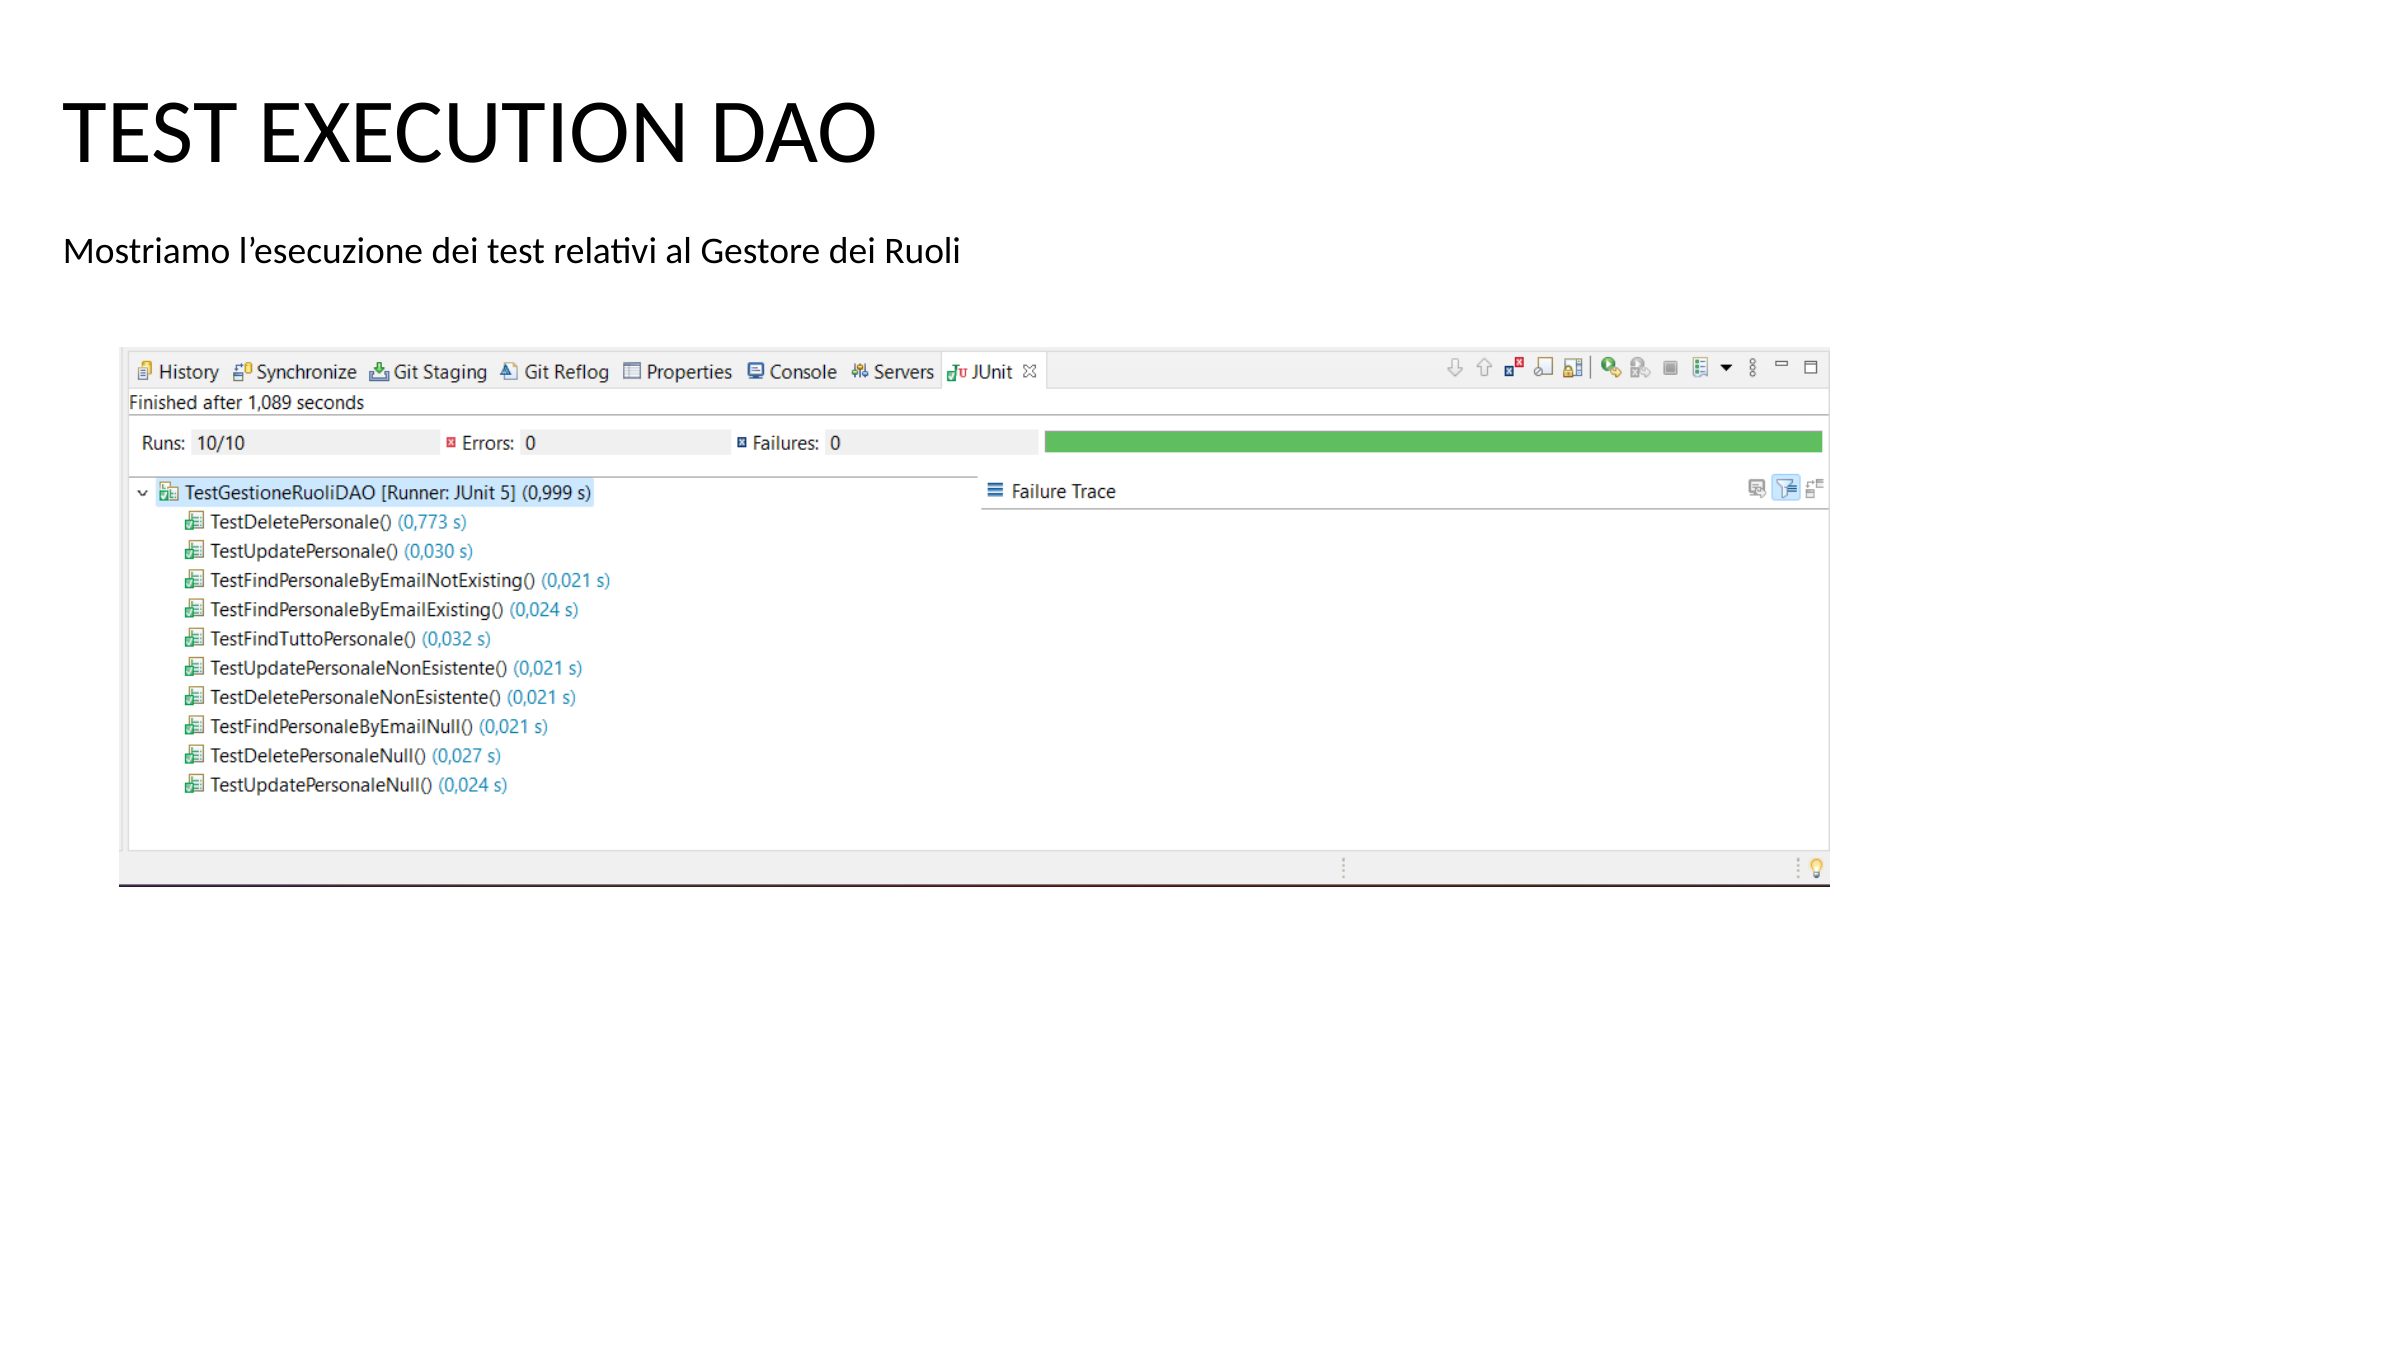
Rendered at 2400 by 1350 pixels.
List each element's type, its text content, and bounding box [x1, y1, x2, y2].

text_box TEST EXECUTION DAO Mostriamo l’esecuzione dei test relativi al Gestore dei Ruoli [48, 63, 1354, 279]
picture [119, 347, 1830, 887]
